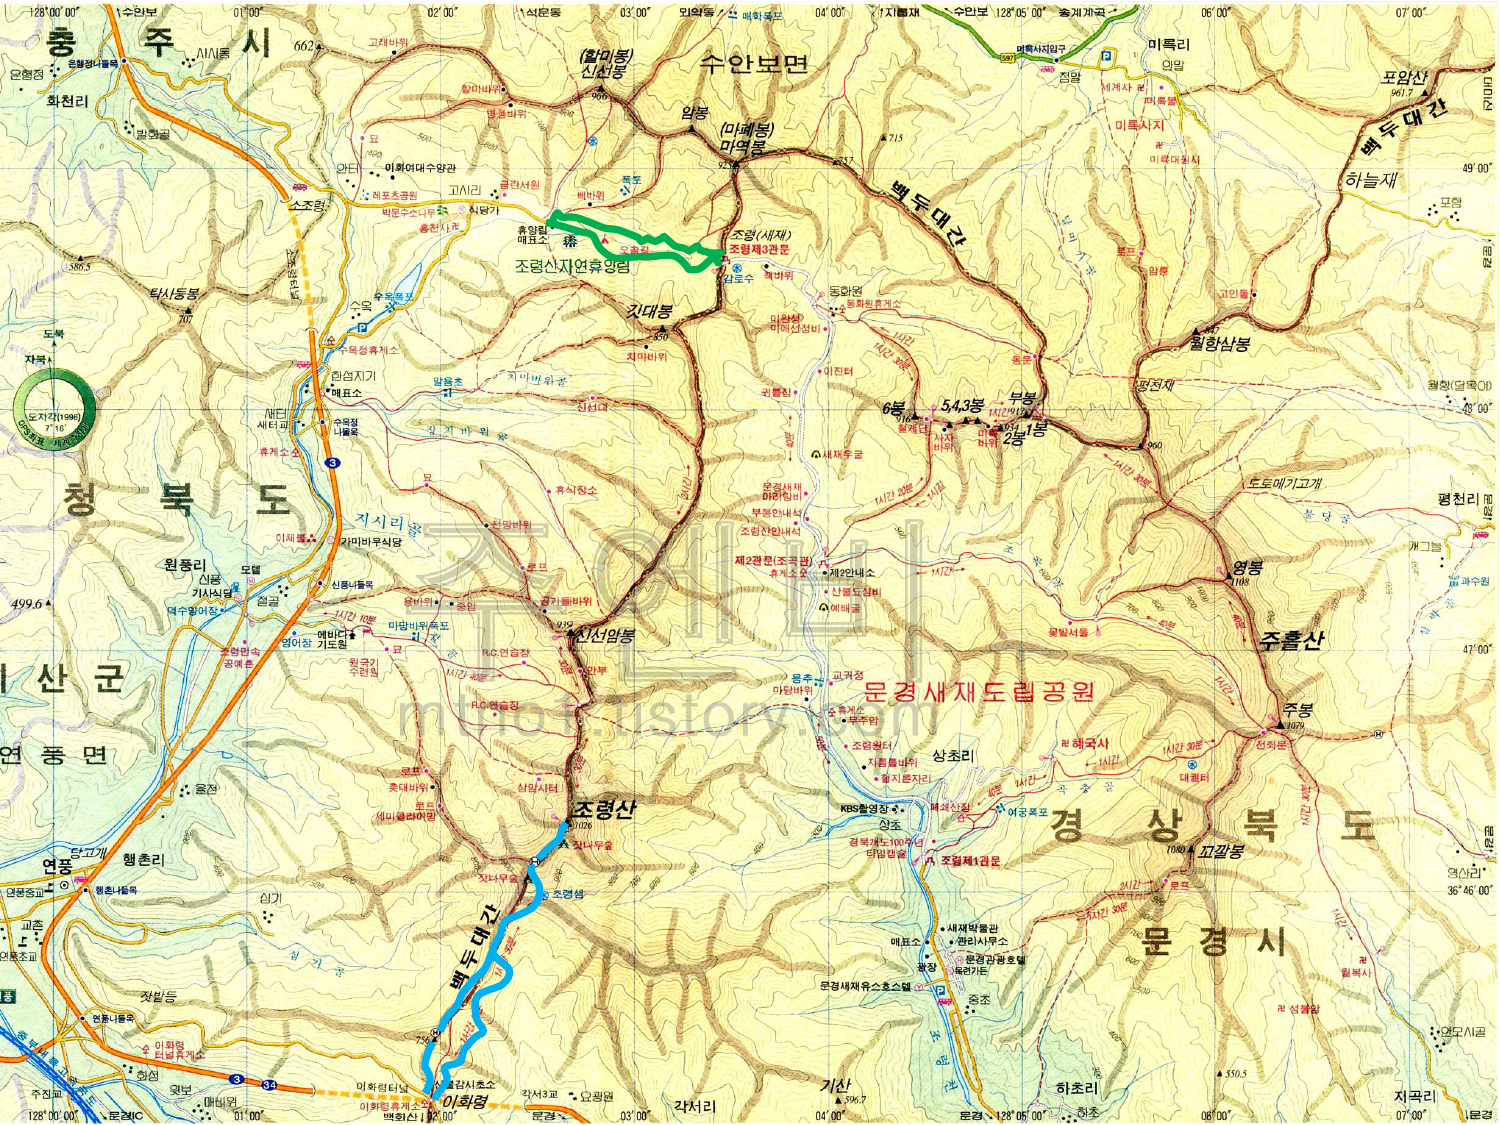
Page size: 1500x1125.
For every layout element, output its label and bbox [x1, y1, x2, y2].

text_box [545, 221, 715, 271]
text_box [537, 822, 567, 860]
text_box [423, 1041, 434, 1094]
text_box [550, 212, 723, 264]
text_box [439, 952, 493, 1032]
text_box [433, 864, 541, 1101]
picture [0, 1, 1499, 1124]
